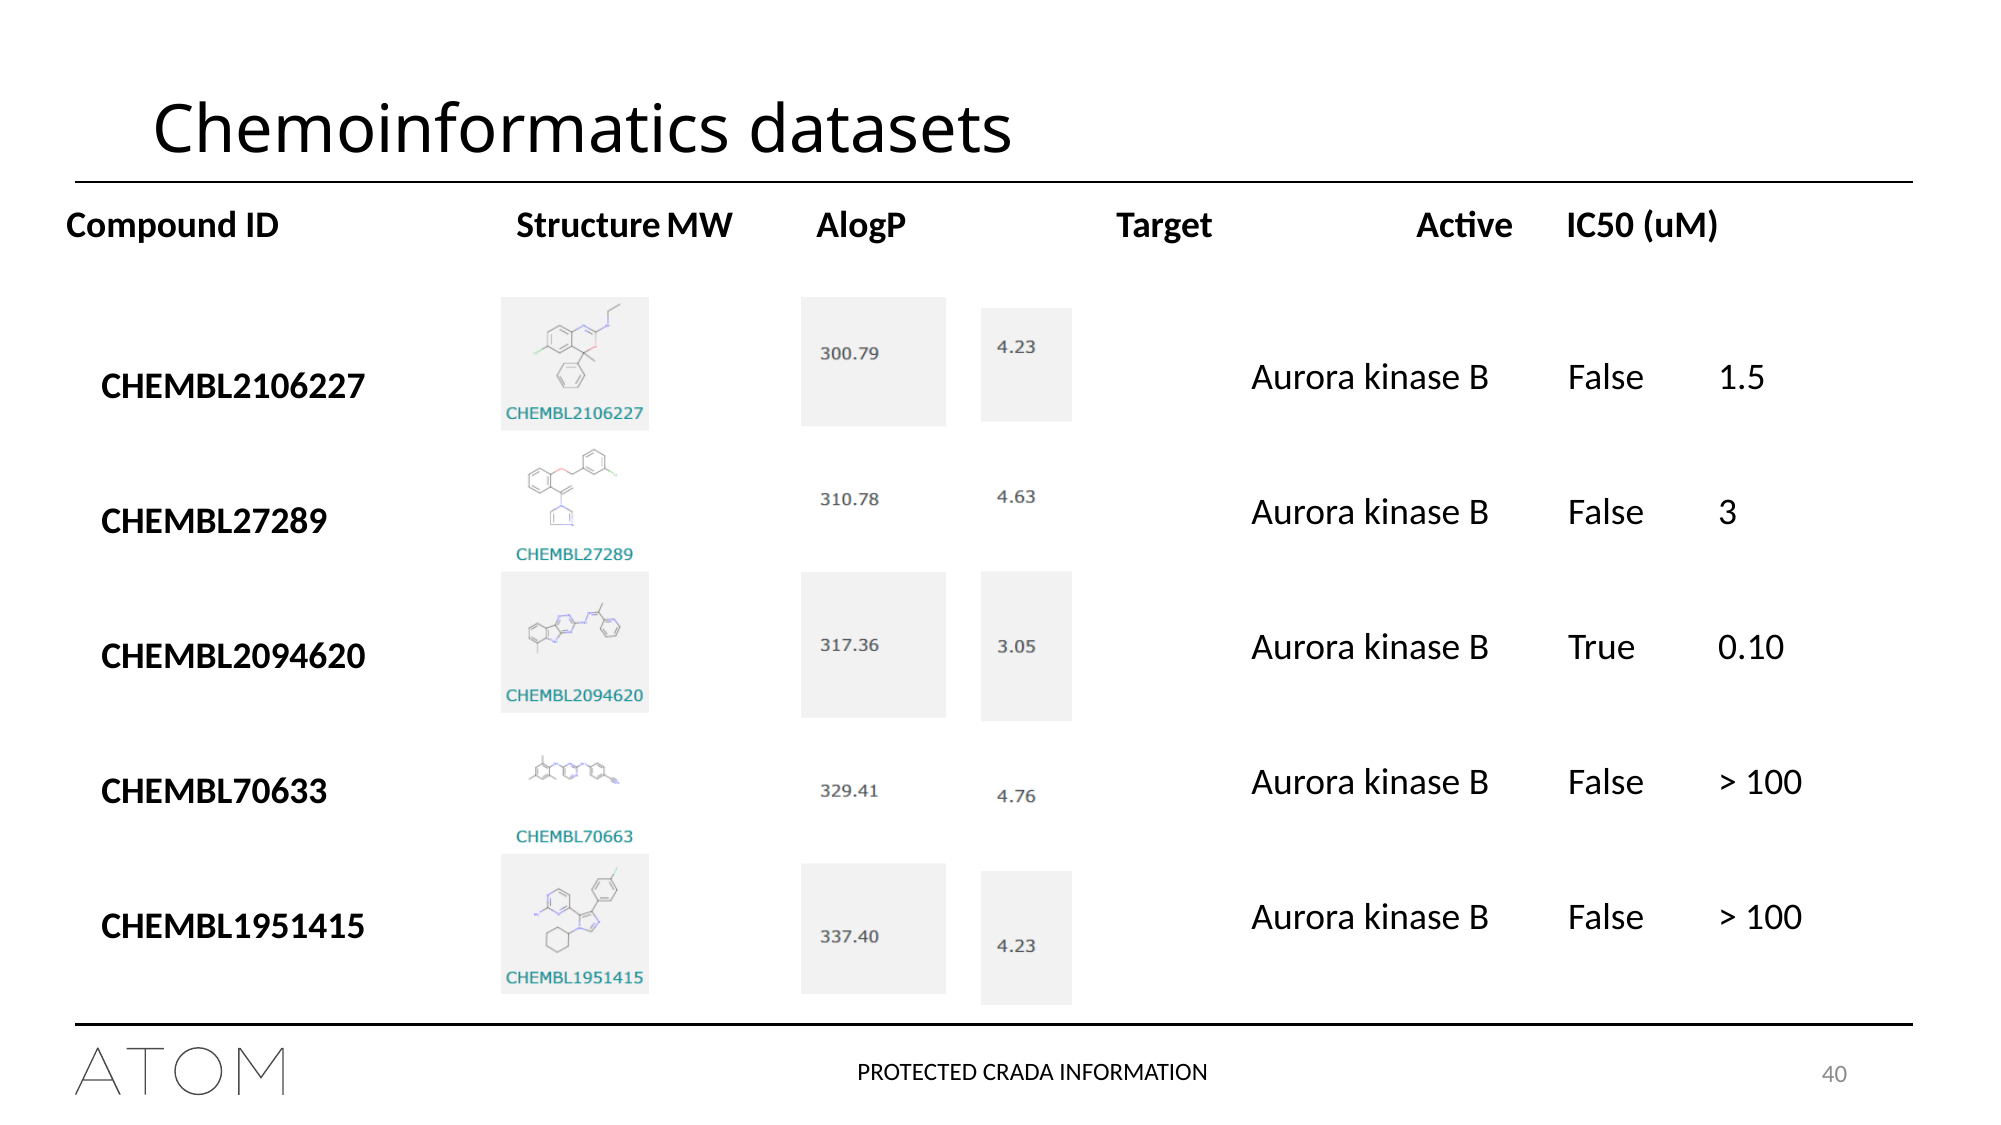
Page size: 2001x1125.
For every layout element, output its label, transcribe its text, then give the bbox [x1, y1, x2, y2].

text_box False 1.5 False 3 True 0.10 False > 100 False > 100 [1553, 344, 1942, 945]
text_box Aurora kinase B Aurora kinase B Aurora kinase B Aurora kinase B Aurora kinase B [1236, 345, 1505, 945]
picture [801, 297, 946, 994]
slide_number 40 [1412, 1042, 1863, 1103]
title Chemoinformatics datasets [137, 84, 1863, 177]
text_box CHEMBL2106227 CHEMBL27289 CHEMBL2094620 CHEMBL70633 CHEMBL1951415 [86, 353, 381, 954]
picture [981, 308, 1072, 1005]
picture [501, 297, 649, 994]
text_box Compound ID Structure MW AlogP Target Active IC50 (uM) [51, 192, 1987, 252]
